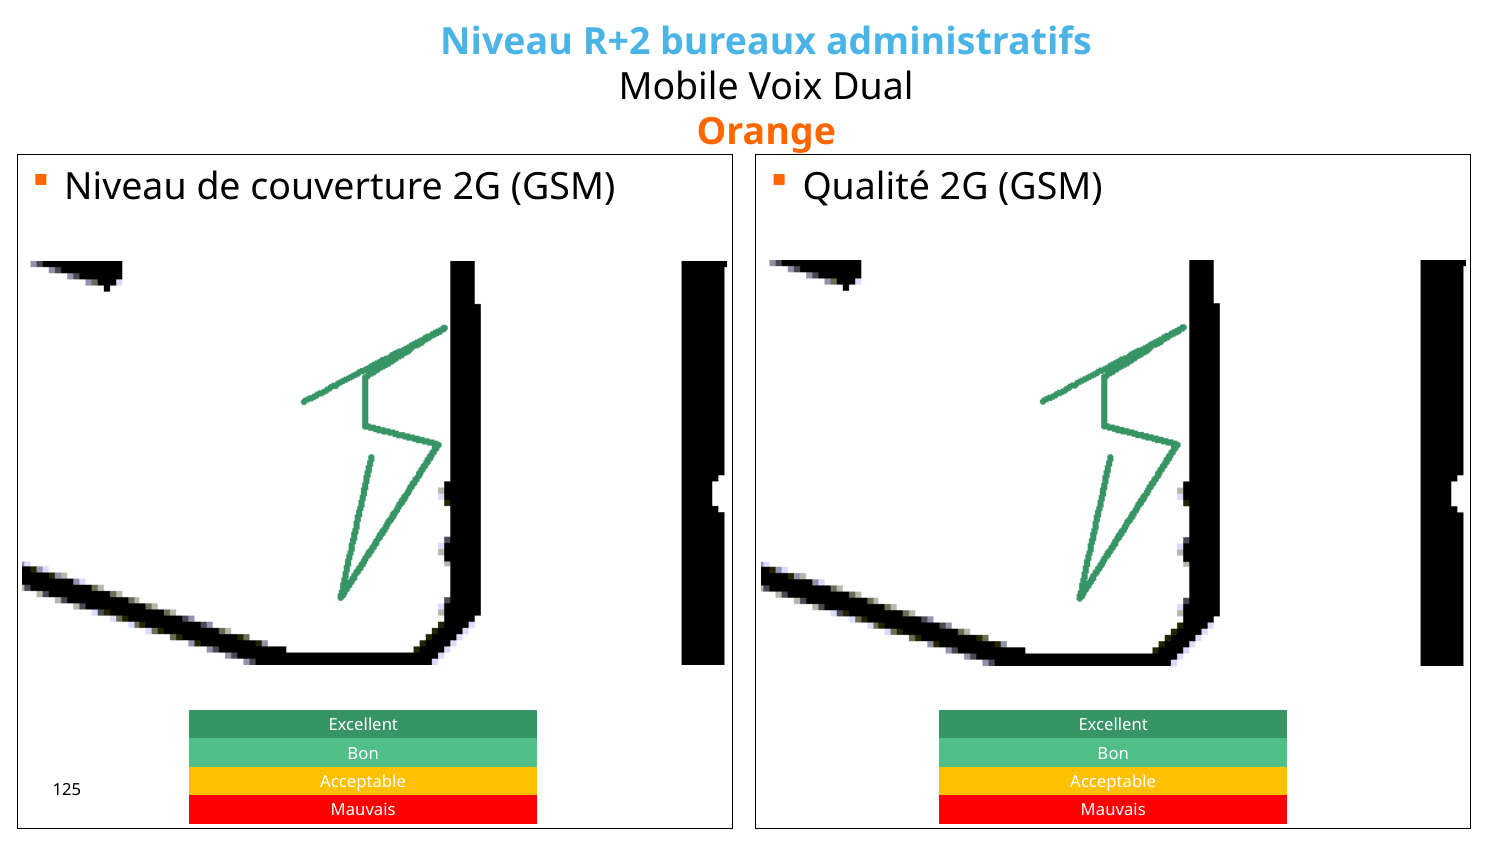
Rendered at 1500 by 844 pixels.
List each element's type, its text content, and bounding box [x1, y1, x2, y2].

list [761, 260, 1466, 666]
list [22, 261, 727, 665]
table_cell Bon [939, 738, 1287, 767]
table_cell Mauvais [939, 795, 1287, 824]
text_box Qualité 2G (GSM) [755, 154, 1471, 829]
table_header Excellent [189, 710, 537, 738]
table_cell Mauvais [189, 795, 537, 824]
table_cell Acceptable [939, 767, 1287, 795]
text_box Niveau de couverture 2G (GSM) [17, 154, 733, 293]
table_cell Bon [189, 738, 537, 767]
table_cell Acceptable [189, 767, 537, 795]
table_header Excellent [939, 710, 1287, 738]
text_box Niveau de couverture 2G (GSM) [17, 551, 733, 829]
text_box Niveau R+2 bureaux administratifs Mobile Voix Dual Orange [187, 9, 1346, 125]
text_box [732, 293, 756, 551]
